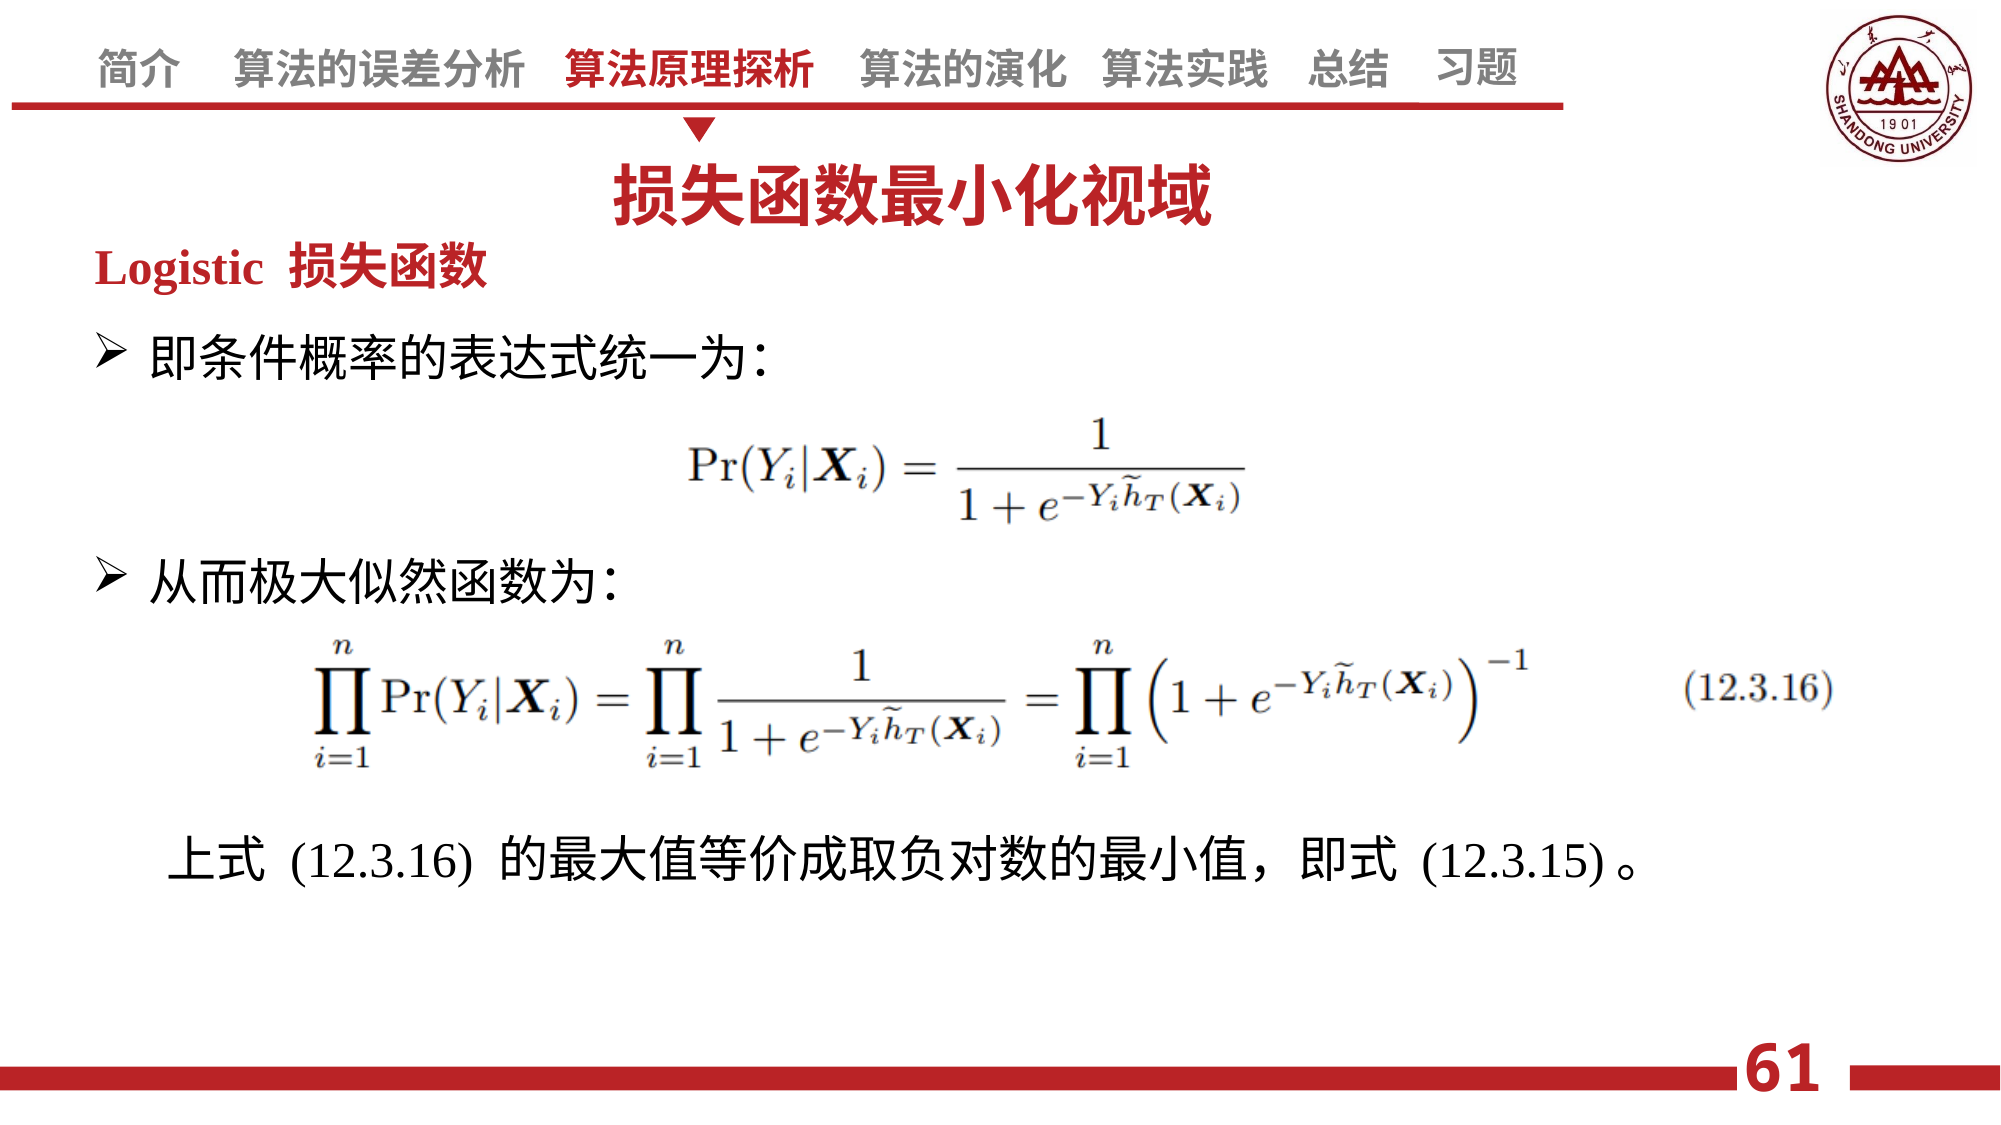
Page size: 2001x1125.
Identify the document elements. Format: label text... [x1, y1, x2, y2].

picture [669, 399, 1264, 540]
picture [291, 610, 1909, 796]
text_box Logistic 损失函数 [79, 226, 1083, 302]
text_box 从而极大似然函数为： [77, 527, 1923, 618]
picture [1820, 9, 1977, 167]
text_box 上式 (12.3.16) 的最大值等价成取负对数的最小值，即式 (12.3.15)。 [77, 805, 1923, 896]
text_box 损失函数最小化视域 [598, 146, 1601, 242]
text_box 即条件概率的表达式统一为： [77, 304, 1923, 394]
